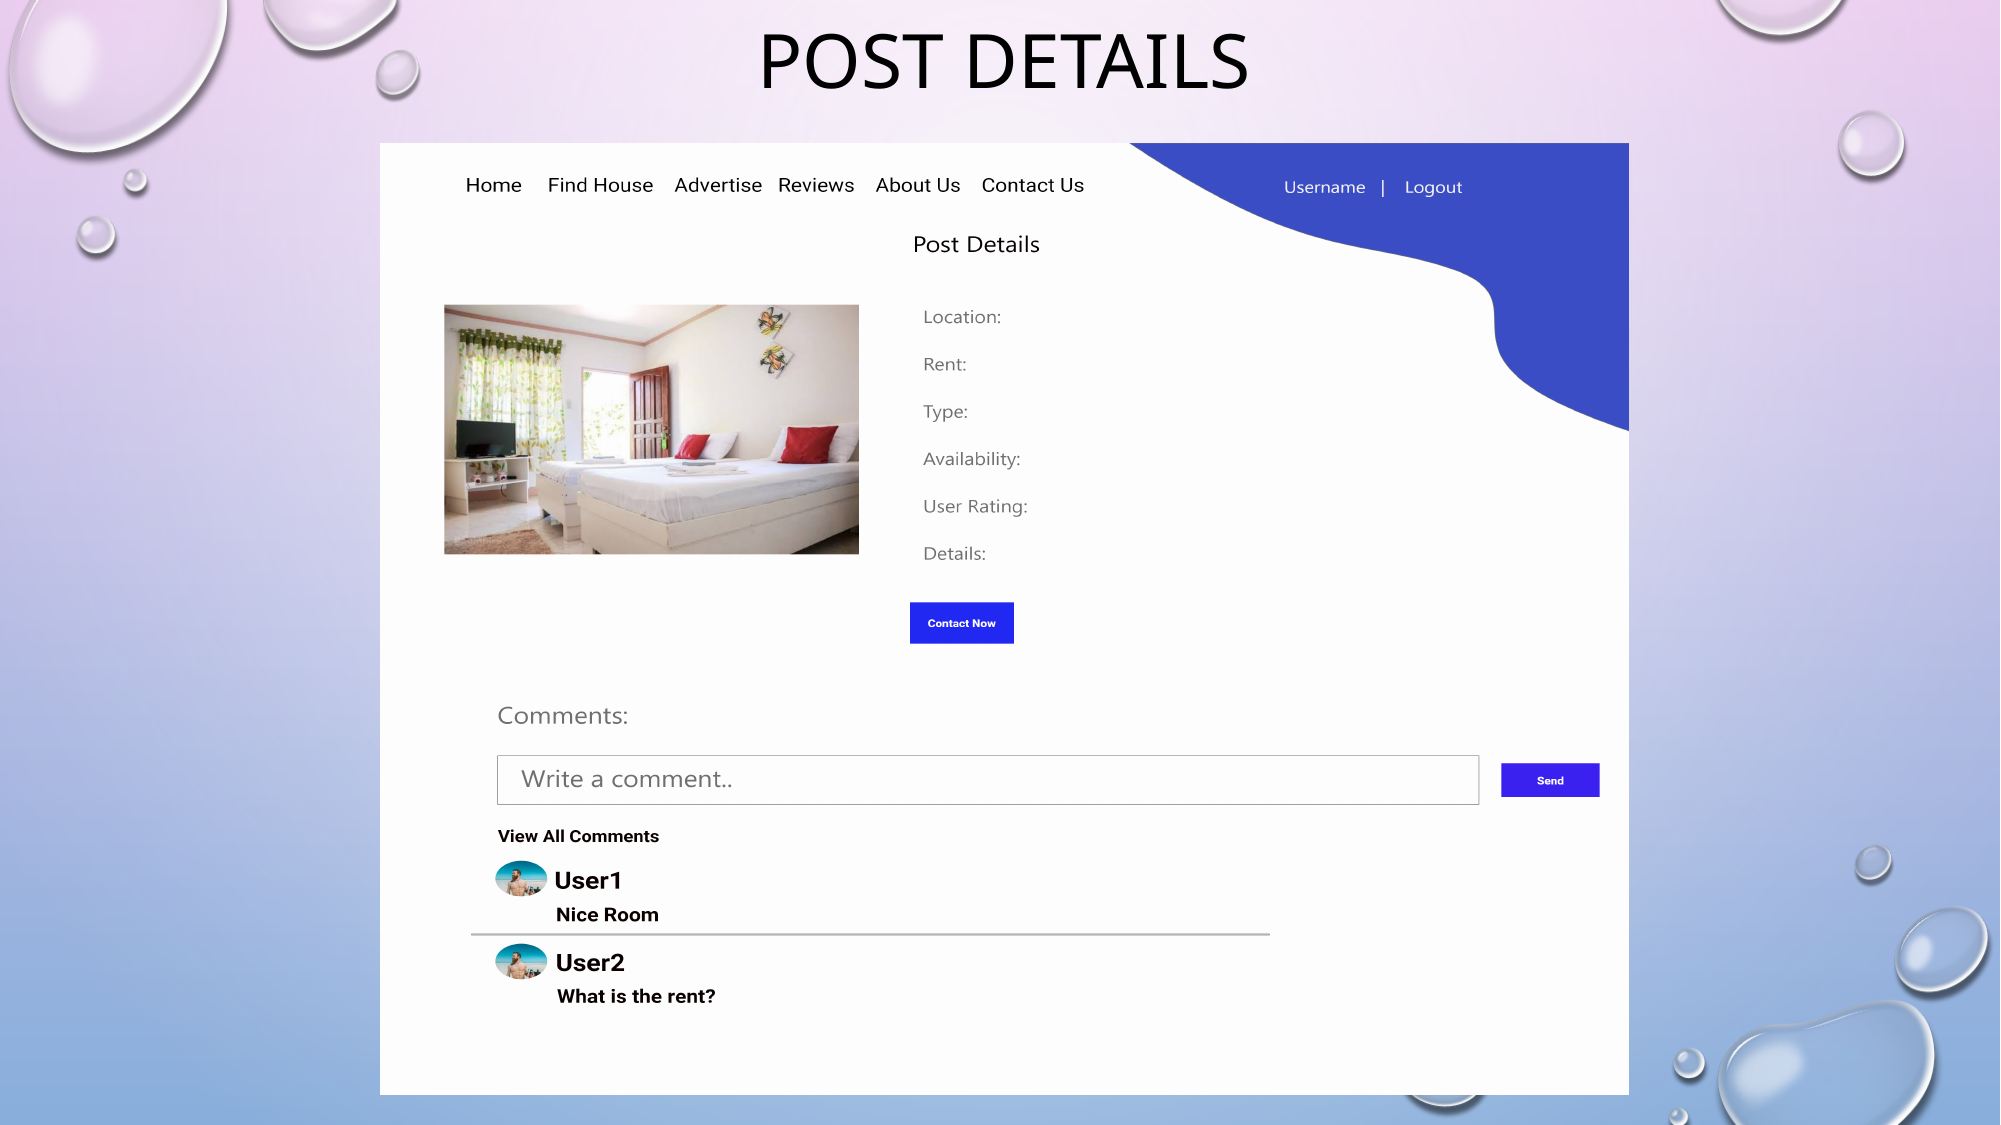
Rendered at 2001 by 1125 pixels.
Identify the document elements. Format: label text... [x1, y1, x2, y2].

picture [0, 0, 2000, 1125]
title Post Details [154, 2, 1855, 127]
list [380, 143, 1629, 1096]
